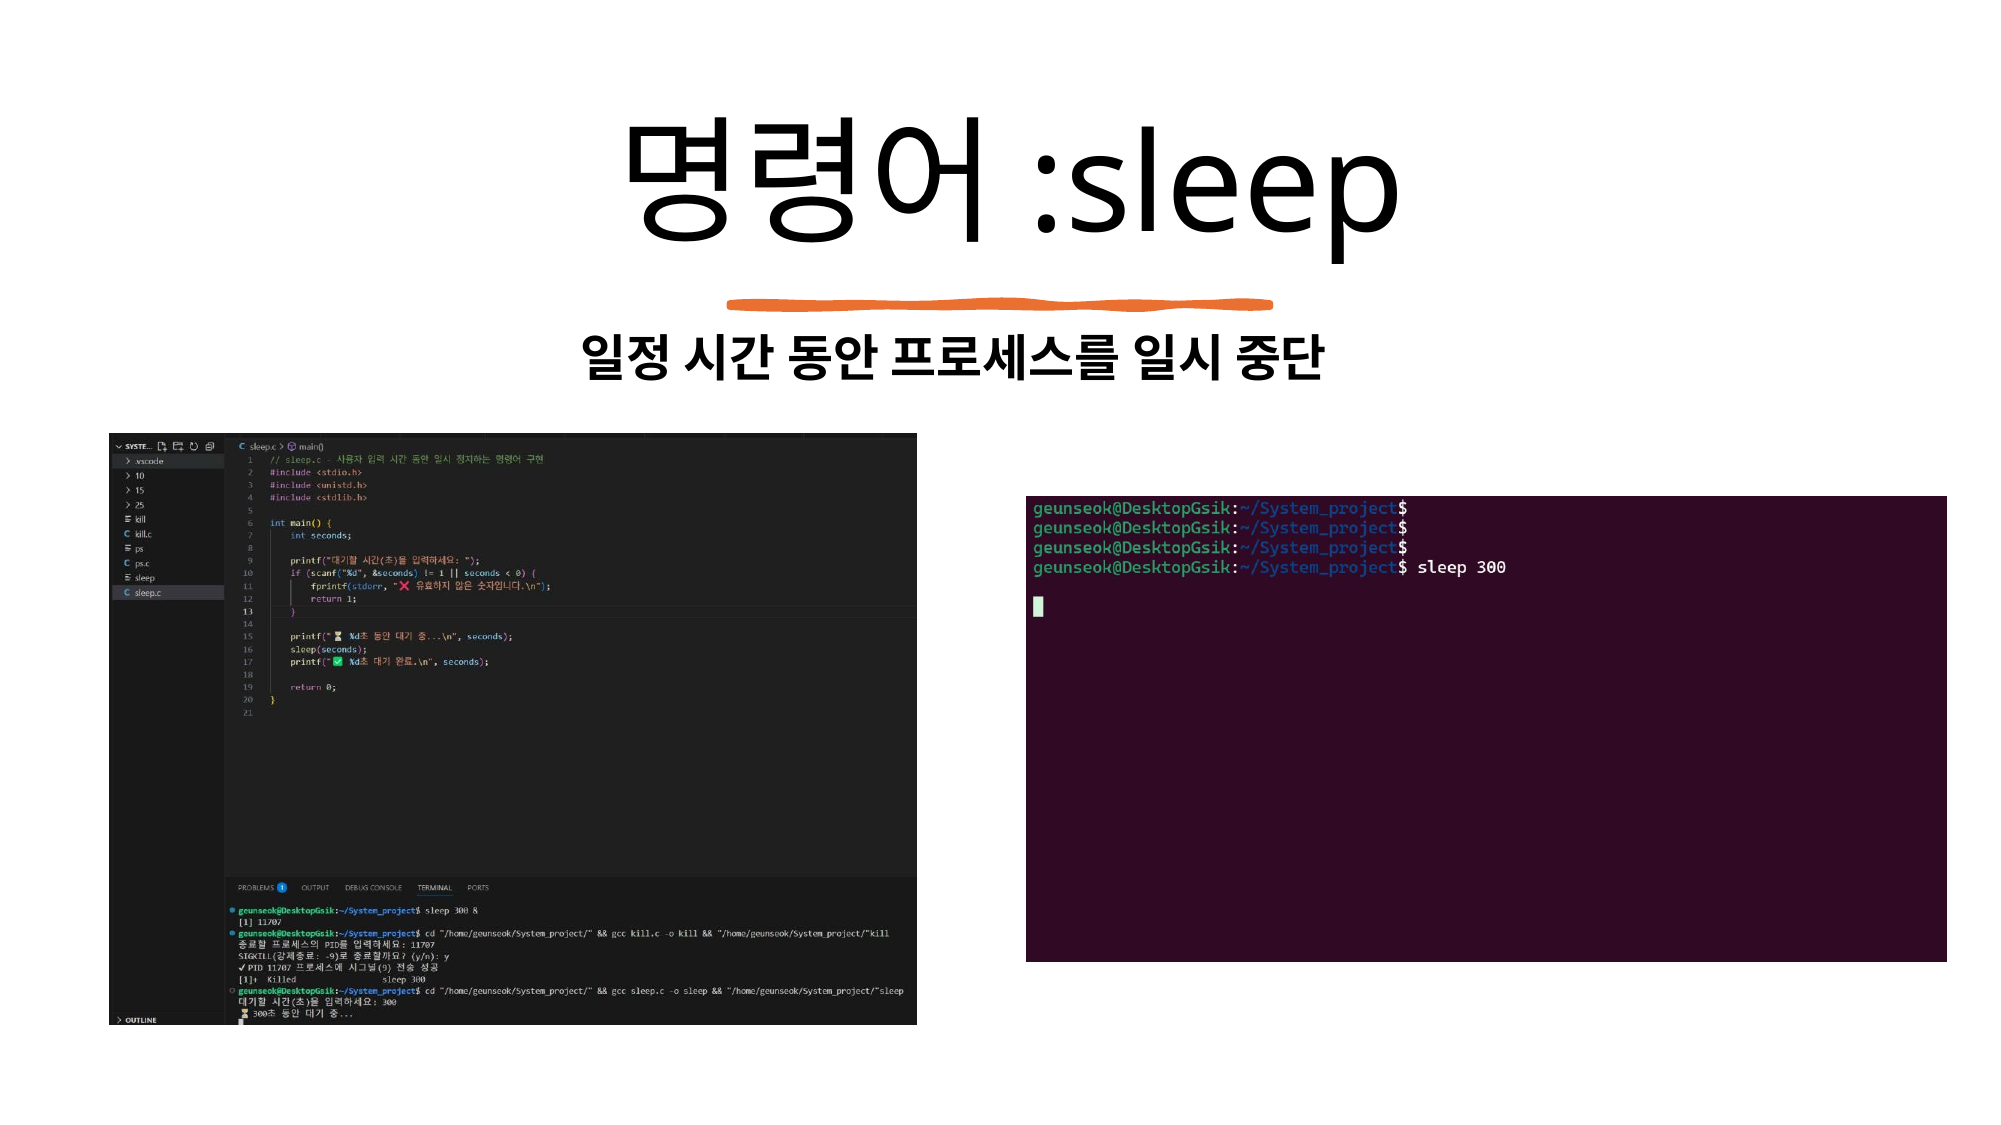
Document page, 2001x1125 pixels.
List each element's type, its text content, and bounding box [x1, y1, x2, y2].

picture [108, 433, 917, 1026]
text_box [726, 297, 1274, 313]
title 명령어:sleep [361, 91, 1639, 282]
picture [1025, 496, 1948, 962]
text_box 일정 시간 동안 프로세스를 일시 중단 [578, 324, 1422, 387]
